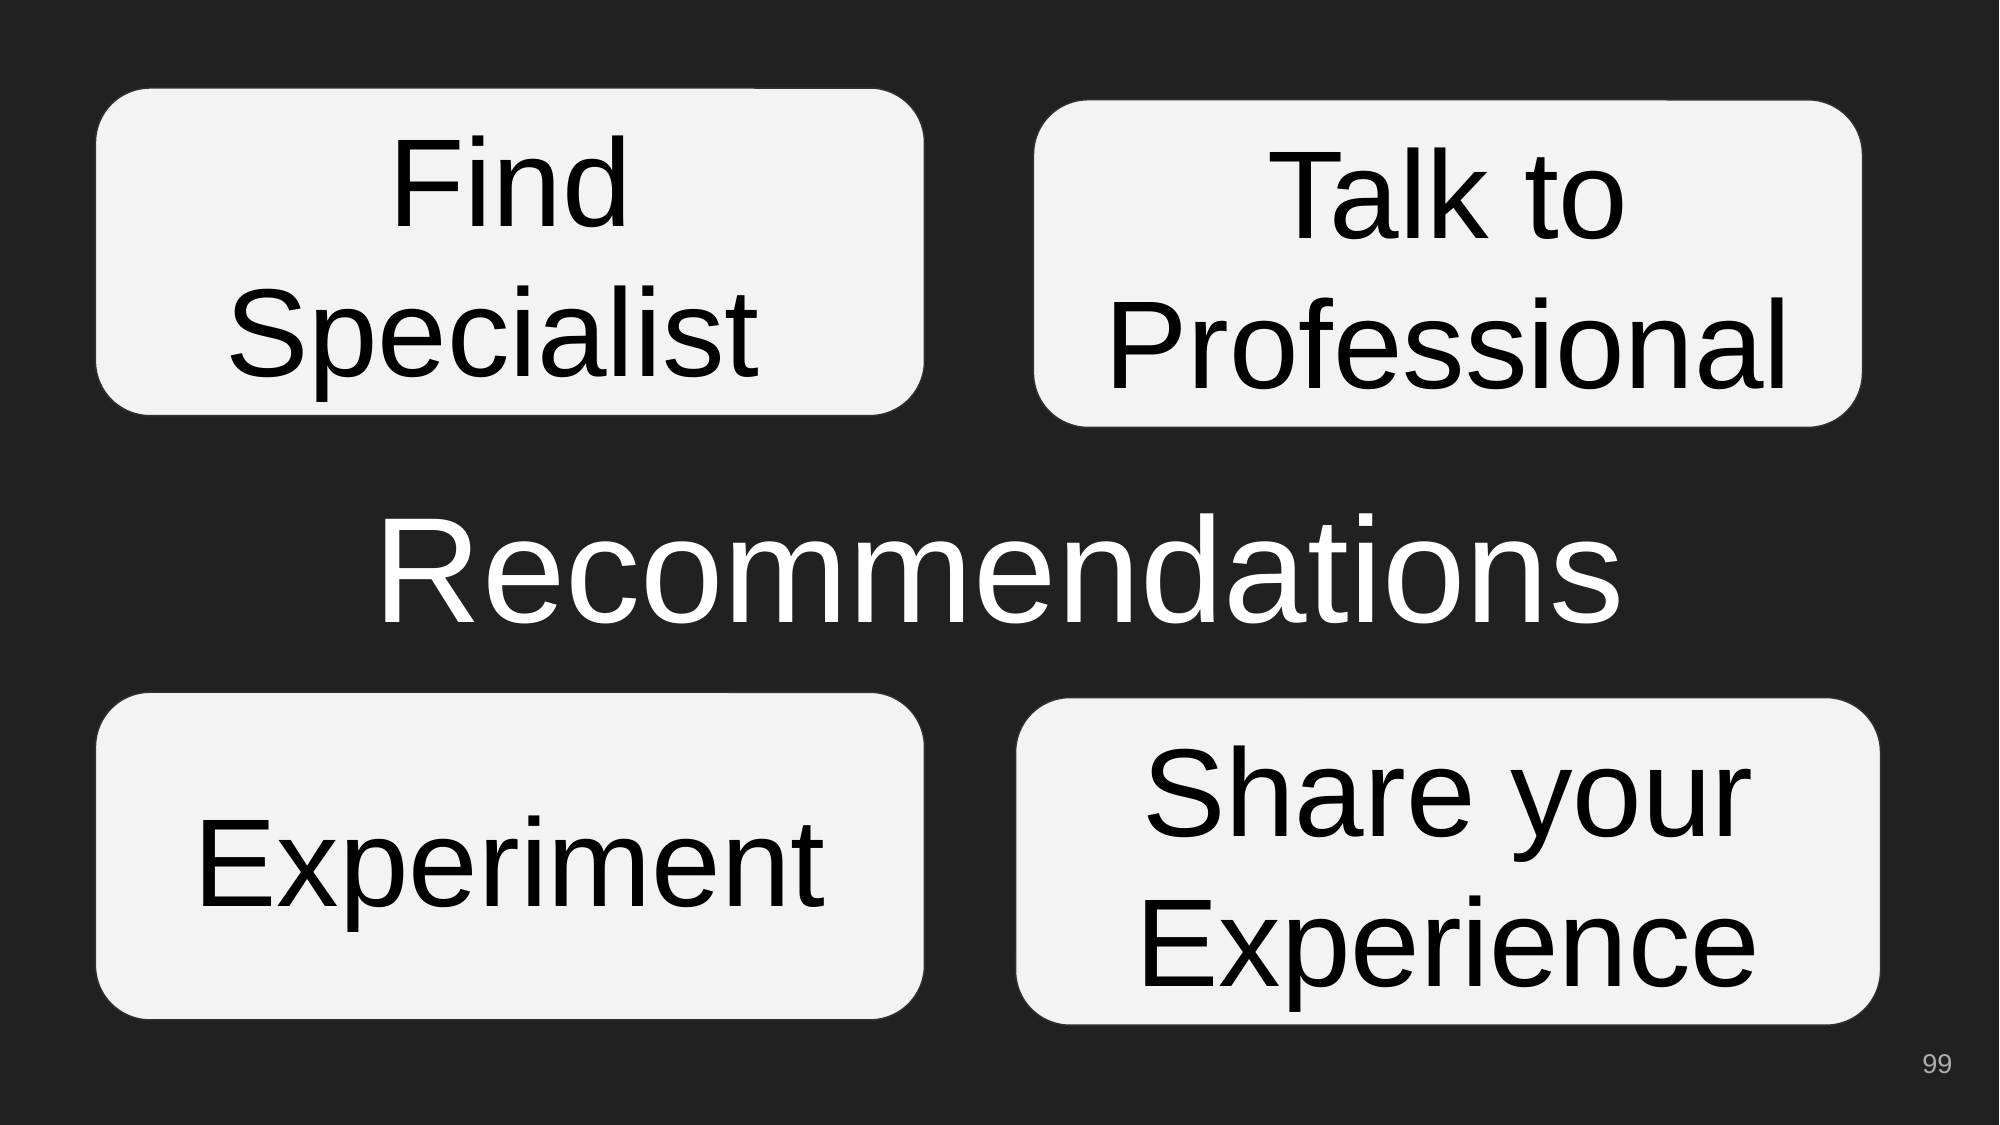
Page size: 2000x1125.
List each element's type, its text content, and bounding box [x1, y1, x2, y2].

text_box Talk to Professional [1033, 99, 1863, 428]
text_box Find Specialist [95, 87, 925, 416]
text_box Experiment [95, 692, 925, 1020]
text_box Share your Experience [1015, 697, 1881, 1026]
title Recommendations [68, 470, 1932, 655]
slide_number ‹#› [1852, 1019, 1973, 1106]
